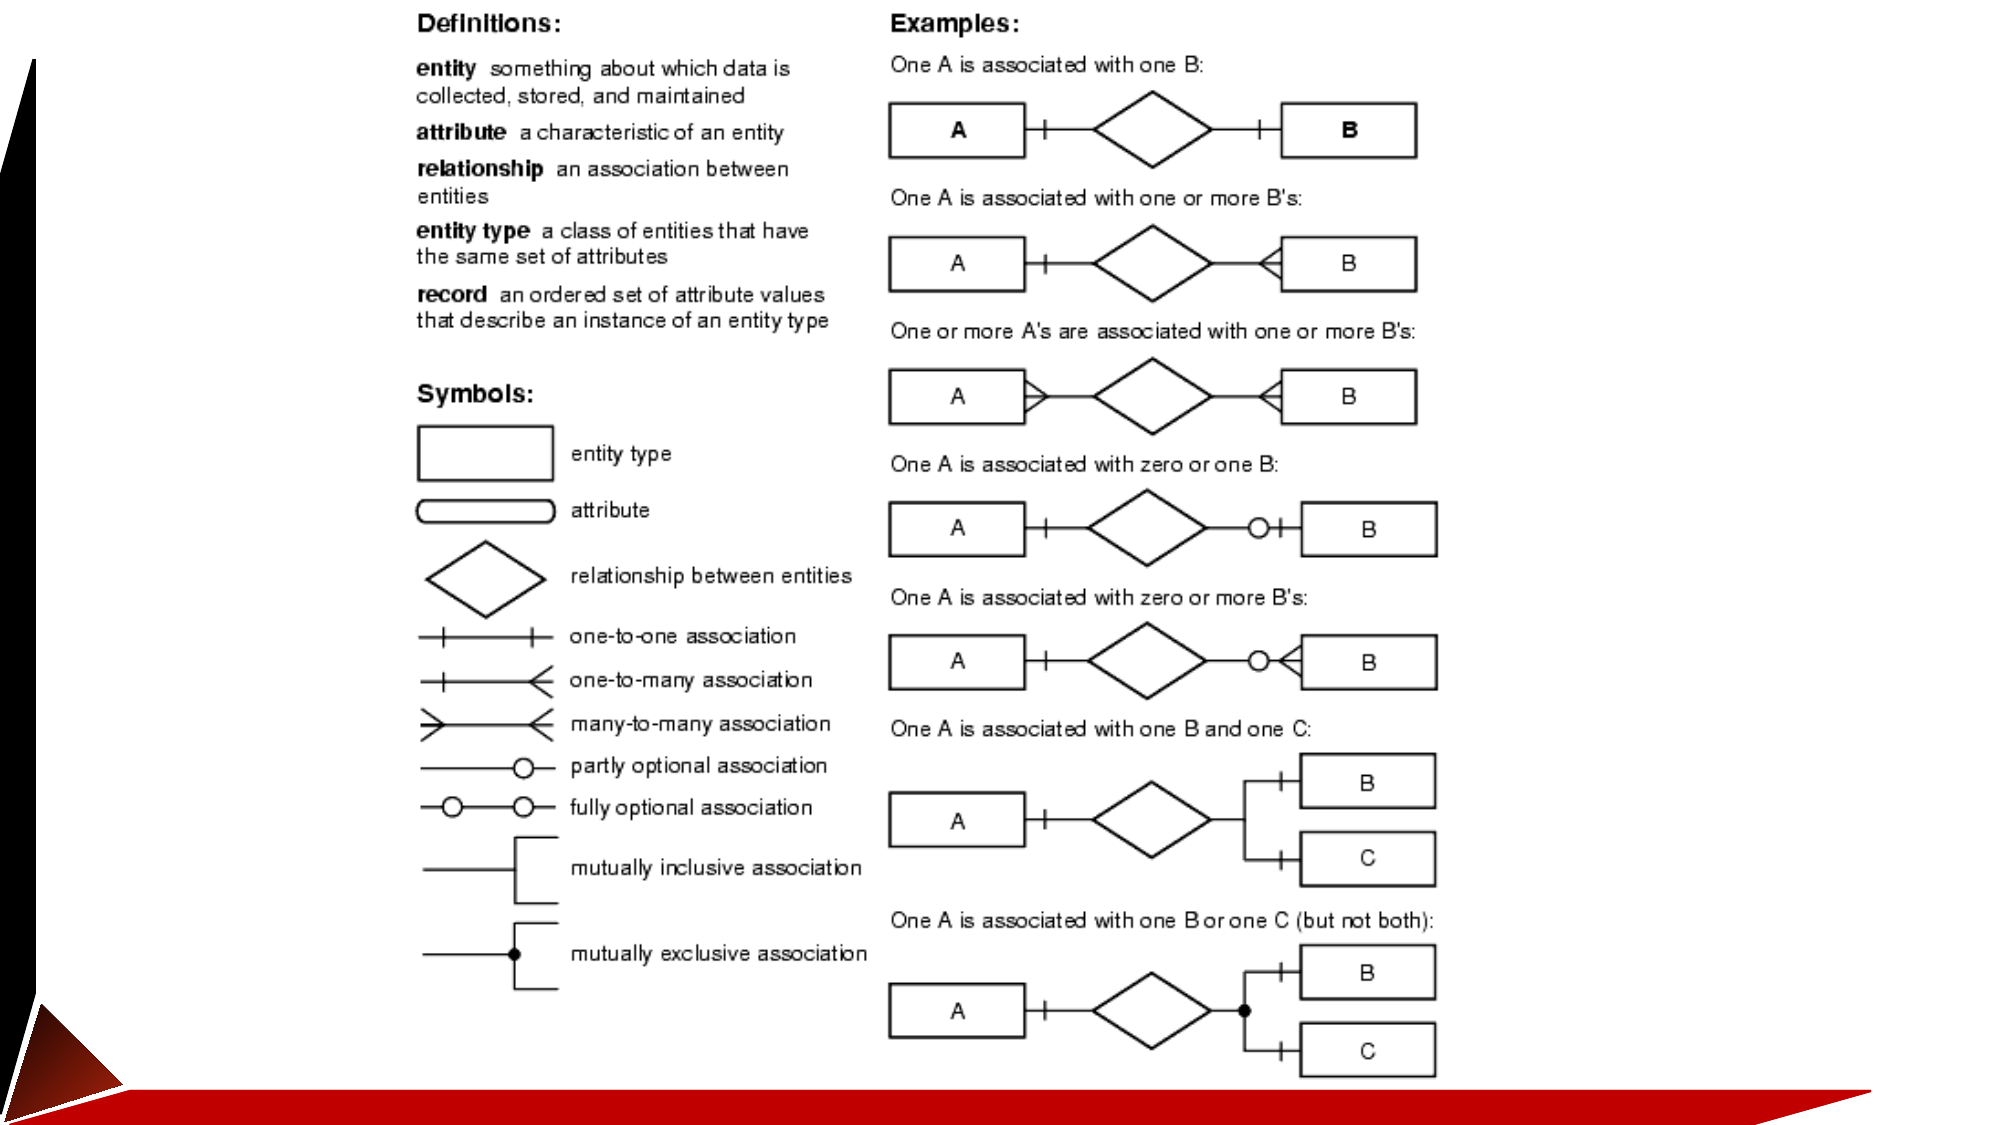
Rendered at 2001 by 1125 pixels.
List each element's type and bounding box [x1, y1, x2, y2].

picture [410, 5, 1442, 1087]
